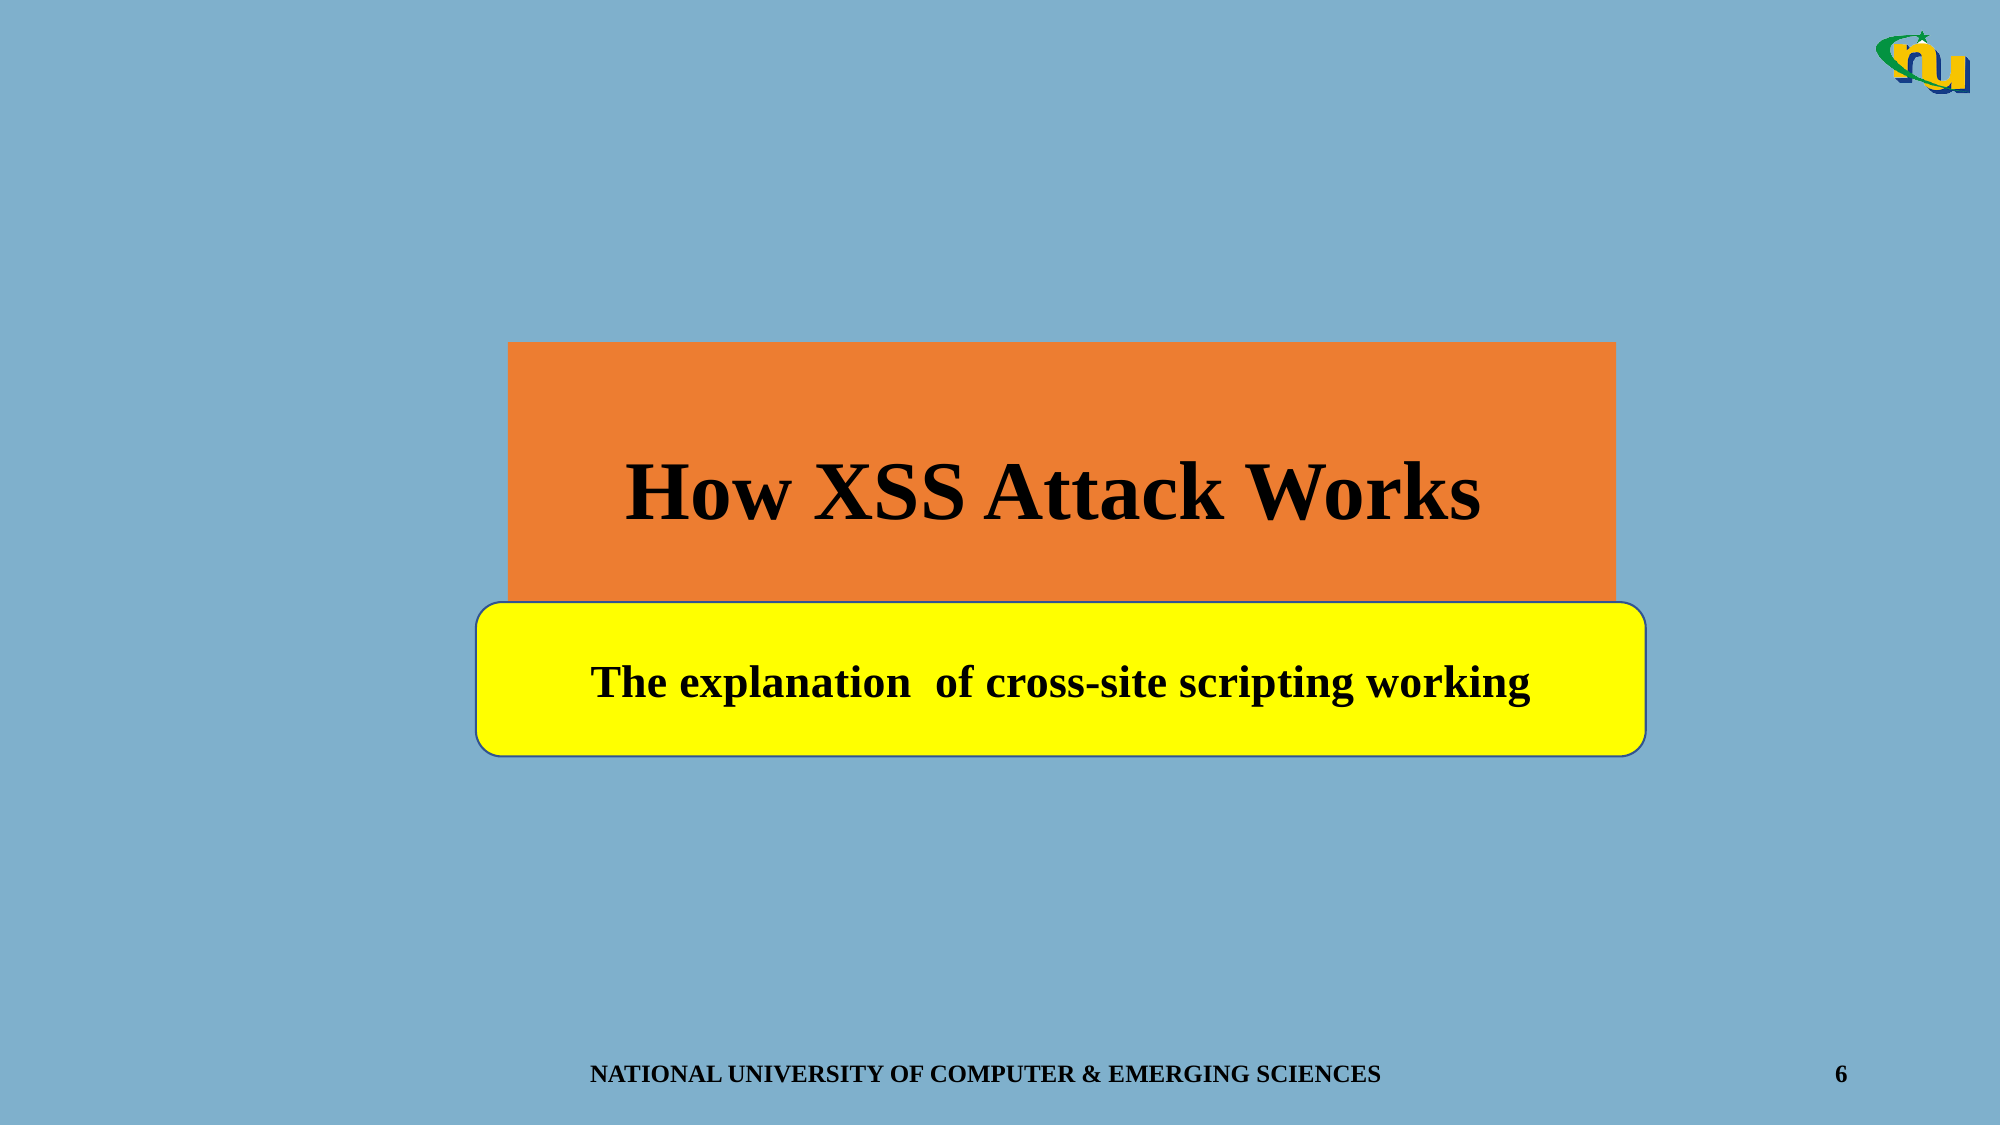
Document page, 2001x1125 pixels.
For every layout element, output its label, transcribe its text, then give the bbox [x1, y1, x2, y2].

slide_number 6 [1413, 1042, 1863, 1103]
text_box How XSS Attack Works [499, 433, 507, 601]
picture [1866, 19, 1987, 103]
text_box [507, 342, 1617, 603]
footer NATIONAL UNIVERSITY OF COMPUTER & EMERGING SCIENCES [559, 1042, 1413, 1103]
text_box The explanation of cross-site scripting working [474, 601, 1647, 758]
